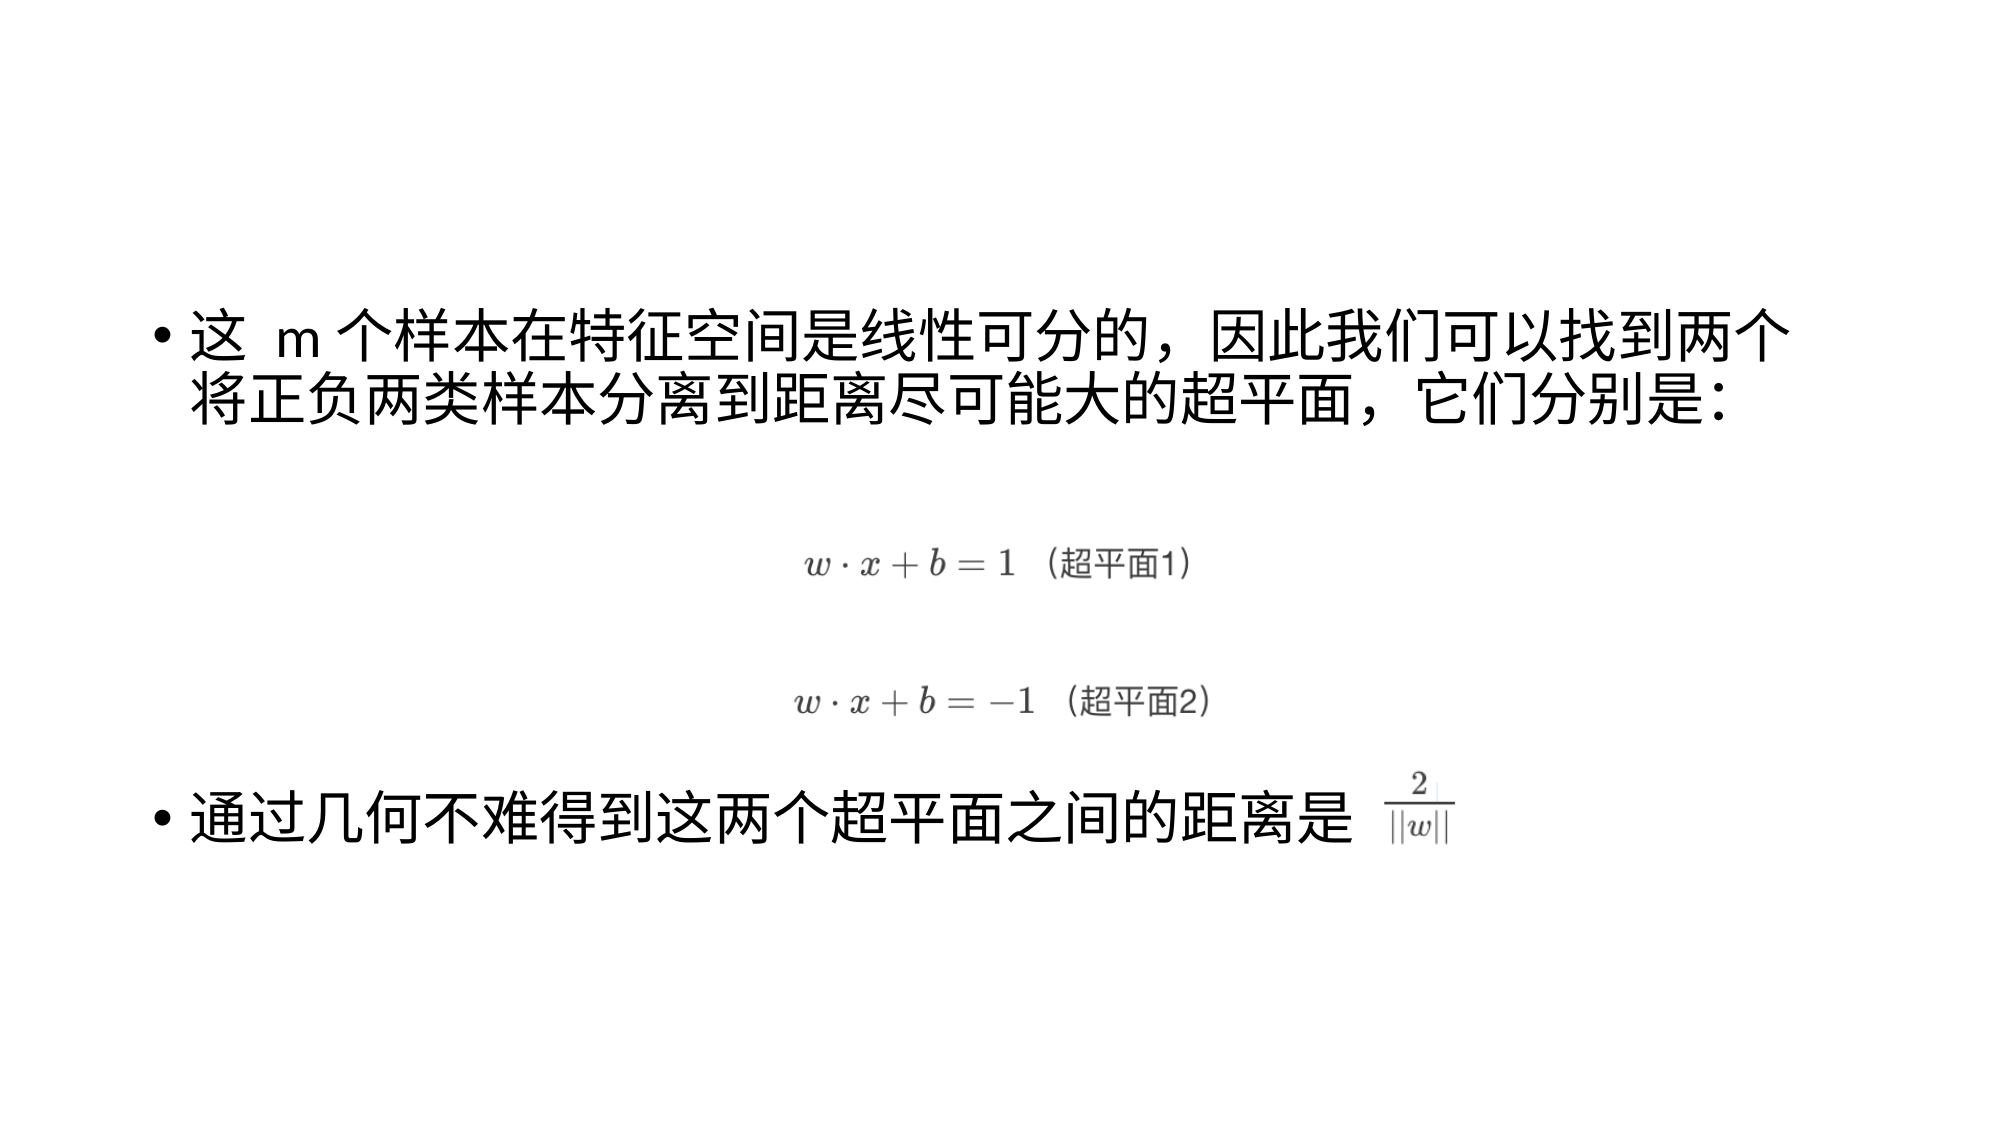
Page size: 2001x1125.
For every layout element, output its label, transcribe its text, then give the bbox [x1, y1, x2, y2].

list 这 m个样本在特征空间是线性可分的，因此我们可以找到两个将正负两类样本分离到距离尽可能大的超平面，它们分别是： 通过几何不难得到这两个超平面之间的距离是 [137, 299, 1863, 1014]
picture [757, 656, 1243, 751]
picture [1366, 750, 1463, 868]
picture [788, 520, 1212, 605]
